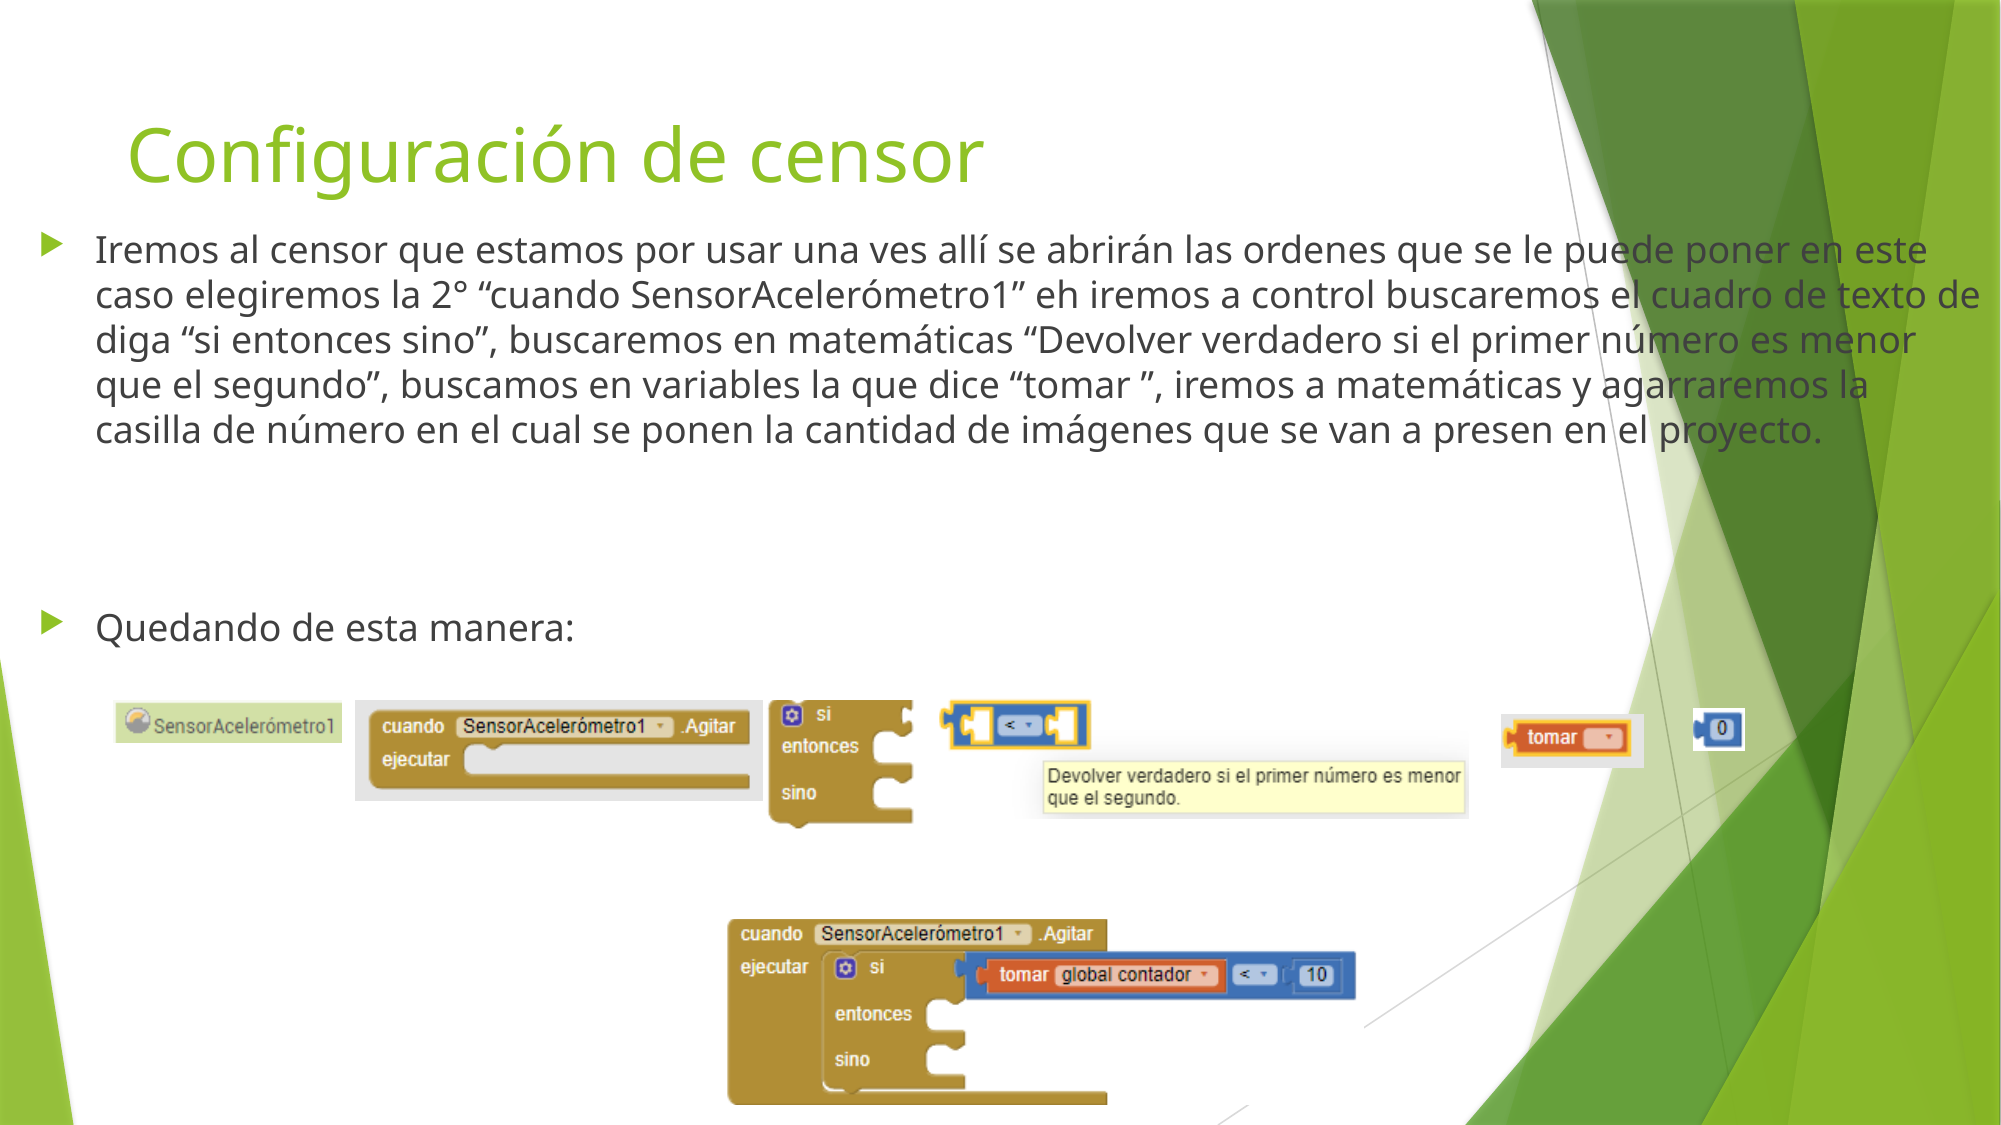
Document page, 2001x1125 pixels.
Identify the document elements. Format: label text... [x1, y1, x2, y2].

picture [938, 682, 1470, 820]
list Iremos al censor que estamos por usar una ves allí se abrirán las ordenes que se le puede poner en este caso elegiremos la 2° “cuando SensorAcelerómetro1” eh iremos a control buscaremos el cuadro de texto de diga “si entonces sino”, buscaremos en matemáticas “Devolver verdadero si el primer número es menor que el segundo”, buscamos en variables la que dice “tomar ”, iremos a matemáticas y agarraremos la casilla de número en el cual se ponen la cantidad de imágenes que se van a presen en el proyecto. Quedando de esta manera: [23, 218, 2000, 920]
picture [725, 918, 1365, 1105]
title Configuración de censor [111, 99, 1522, 218]
picture [1692, 708, 1746, 752]
picture [112, 700, 343, 744]
picture [1500, 713, 1644, 768]
picture [354, 700, 923, 835]
